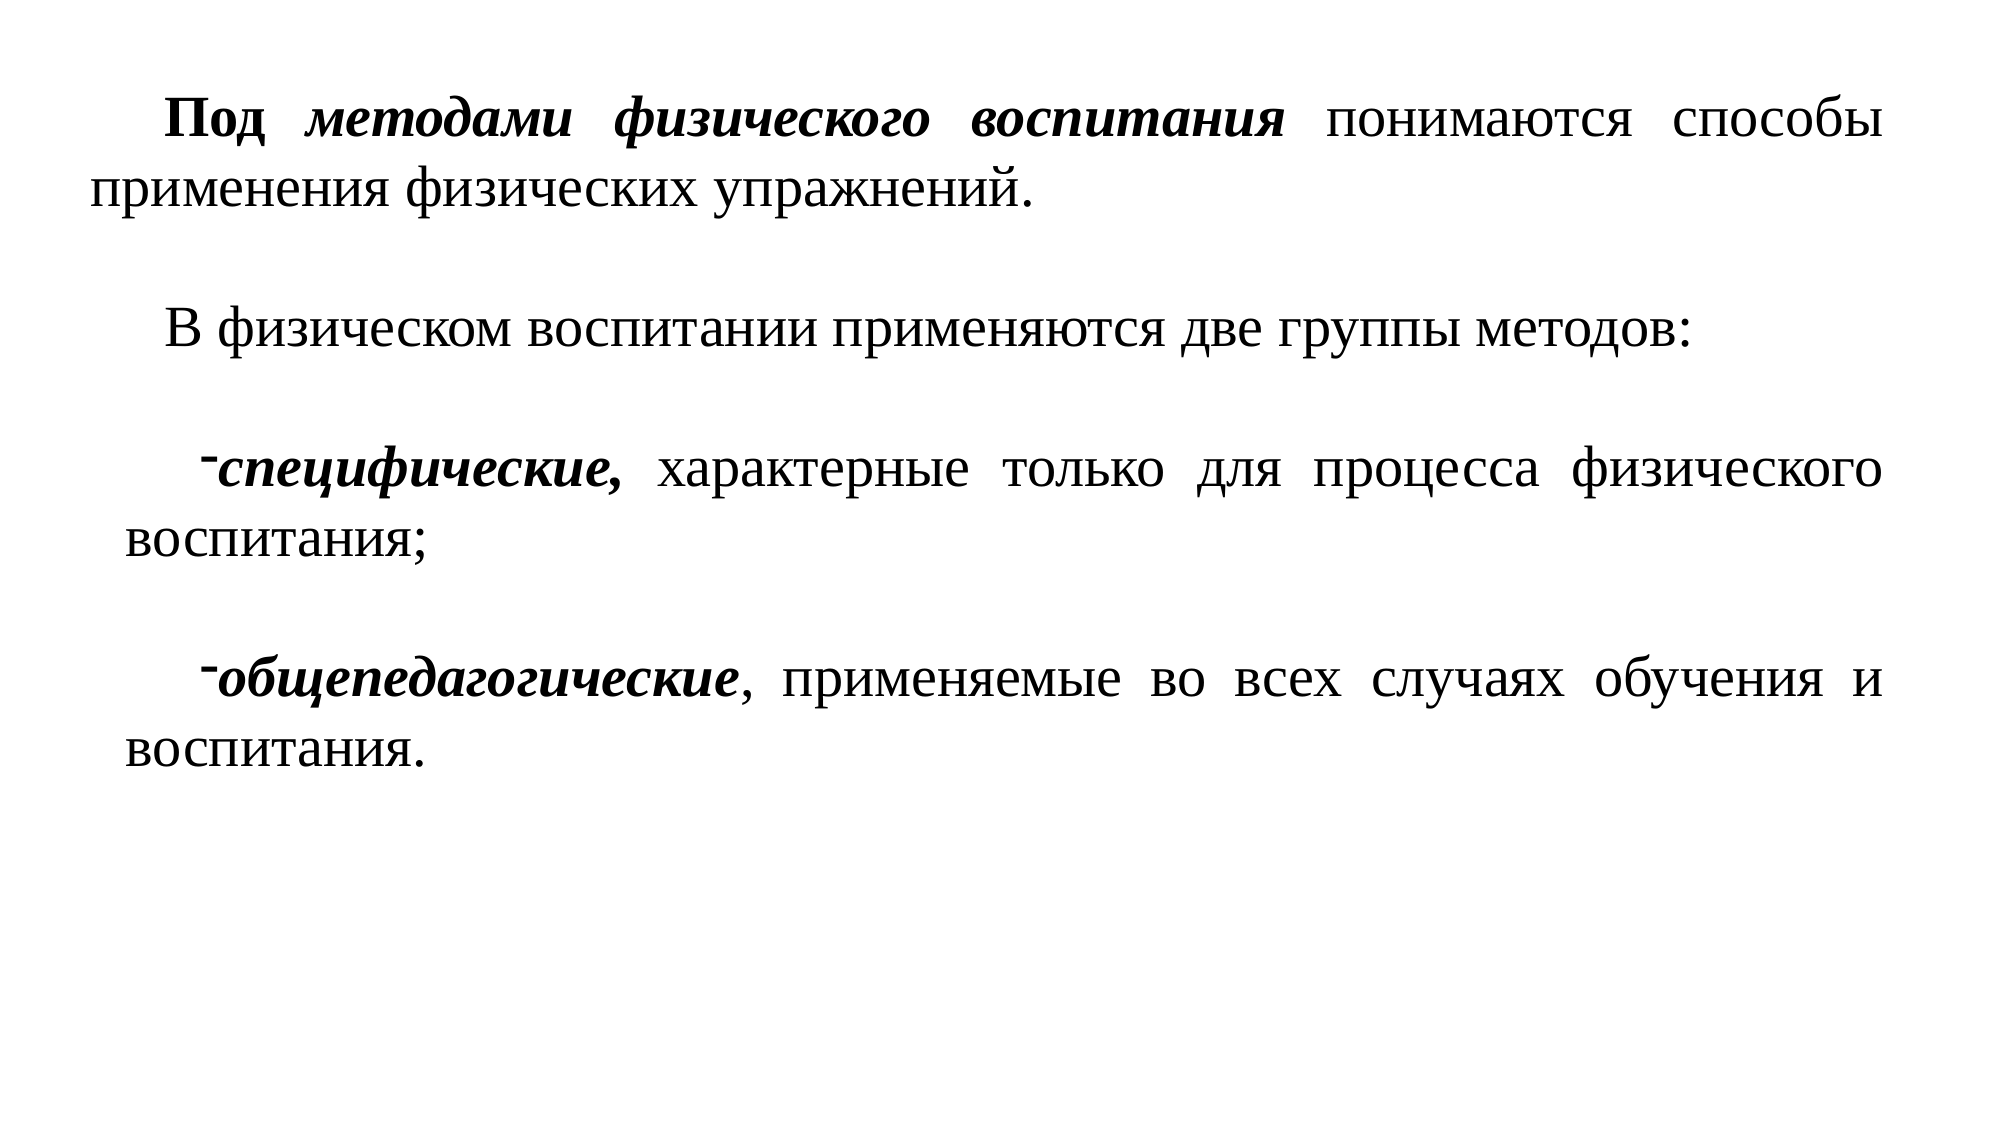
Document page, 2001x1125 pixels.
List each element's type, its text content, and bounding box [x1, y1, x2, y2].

text_box Под методами физического воспитания понимаются способы применения физических упражнений. В физическом воспитании применяются две группы методов: специфические, характерные только для процесса физического воспитания; общепедагогические, применяемые во всех случаях обучения и воспитания. [75, 70, 1899, 786]
